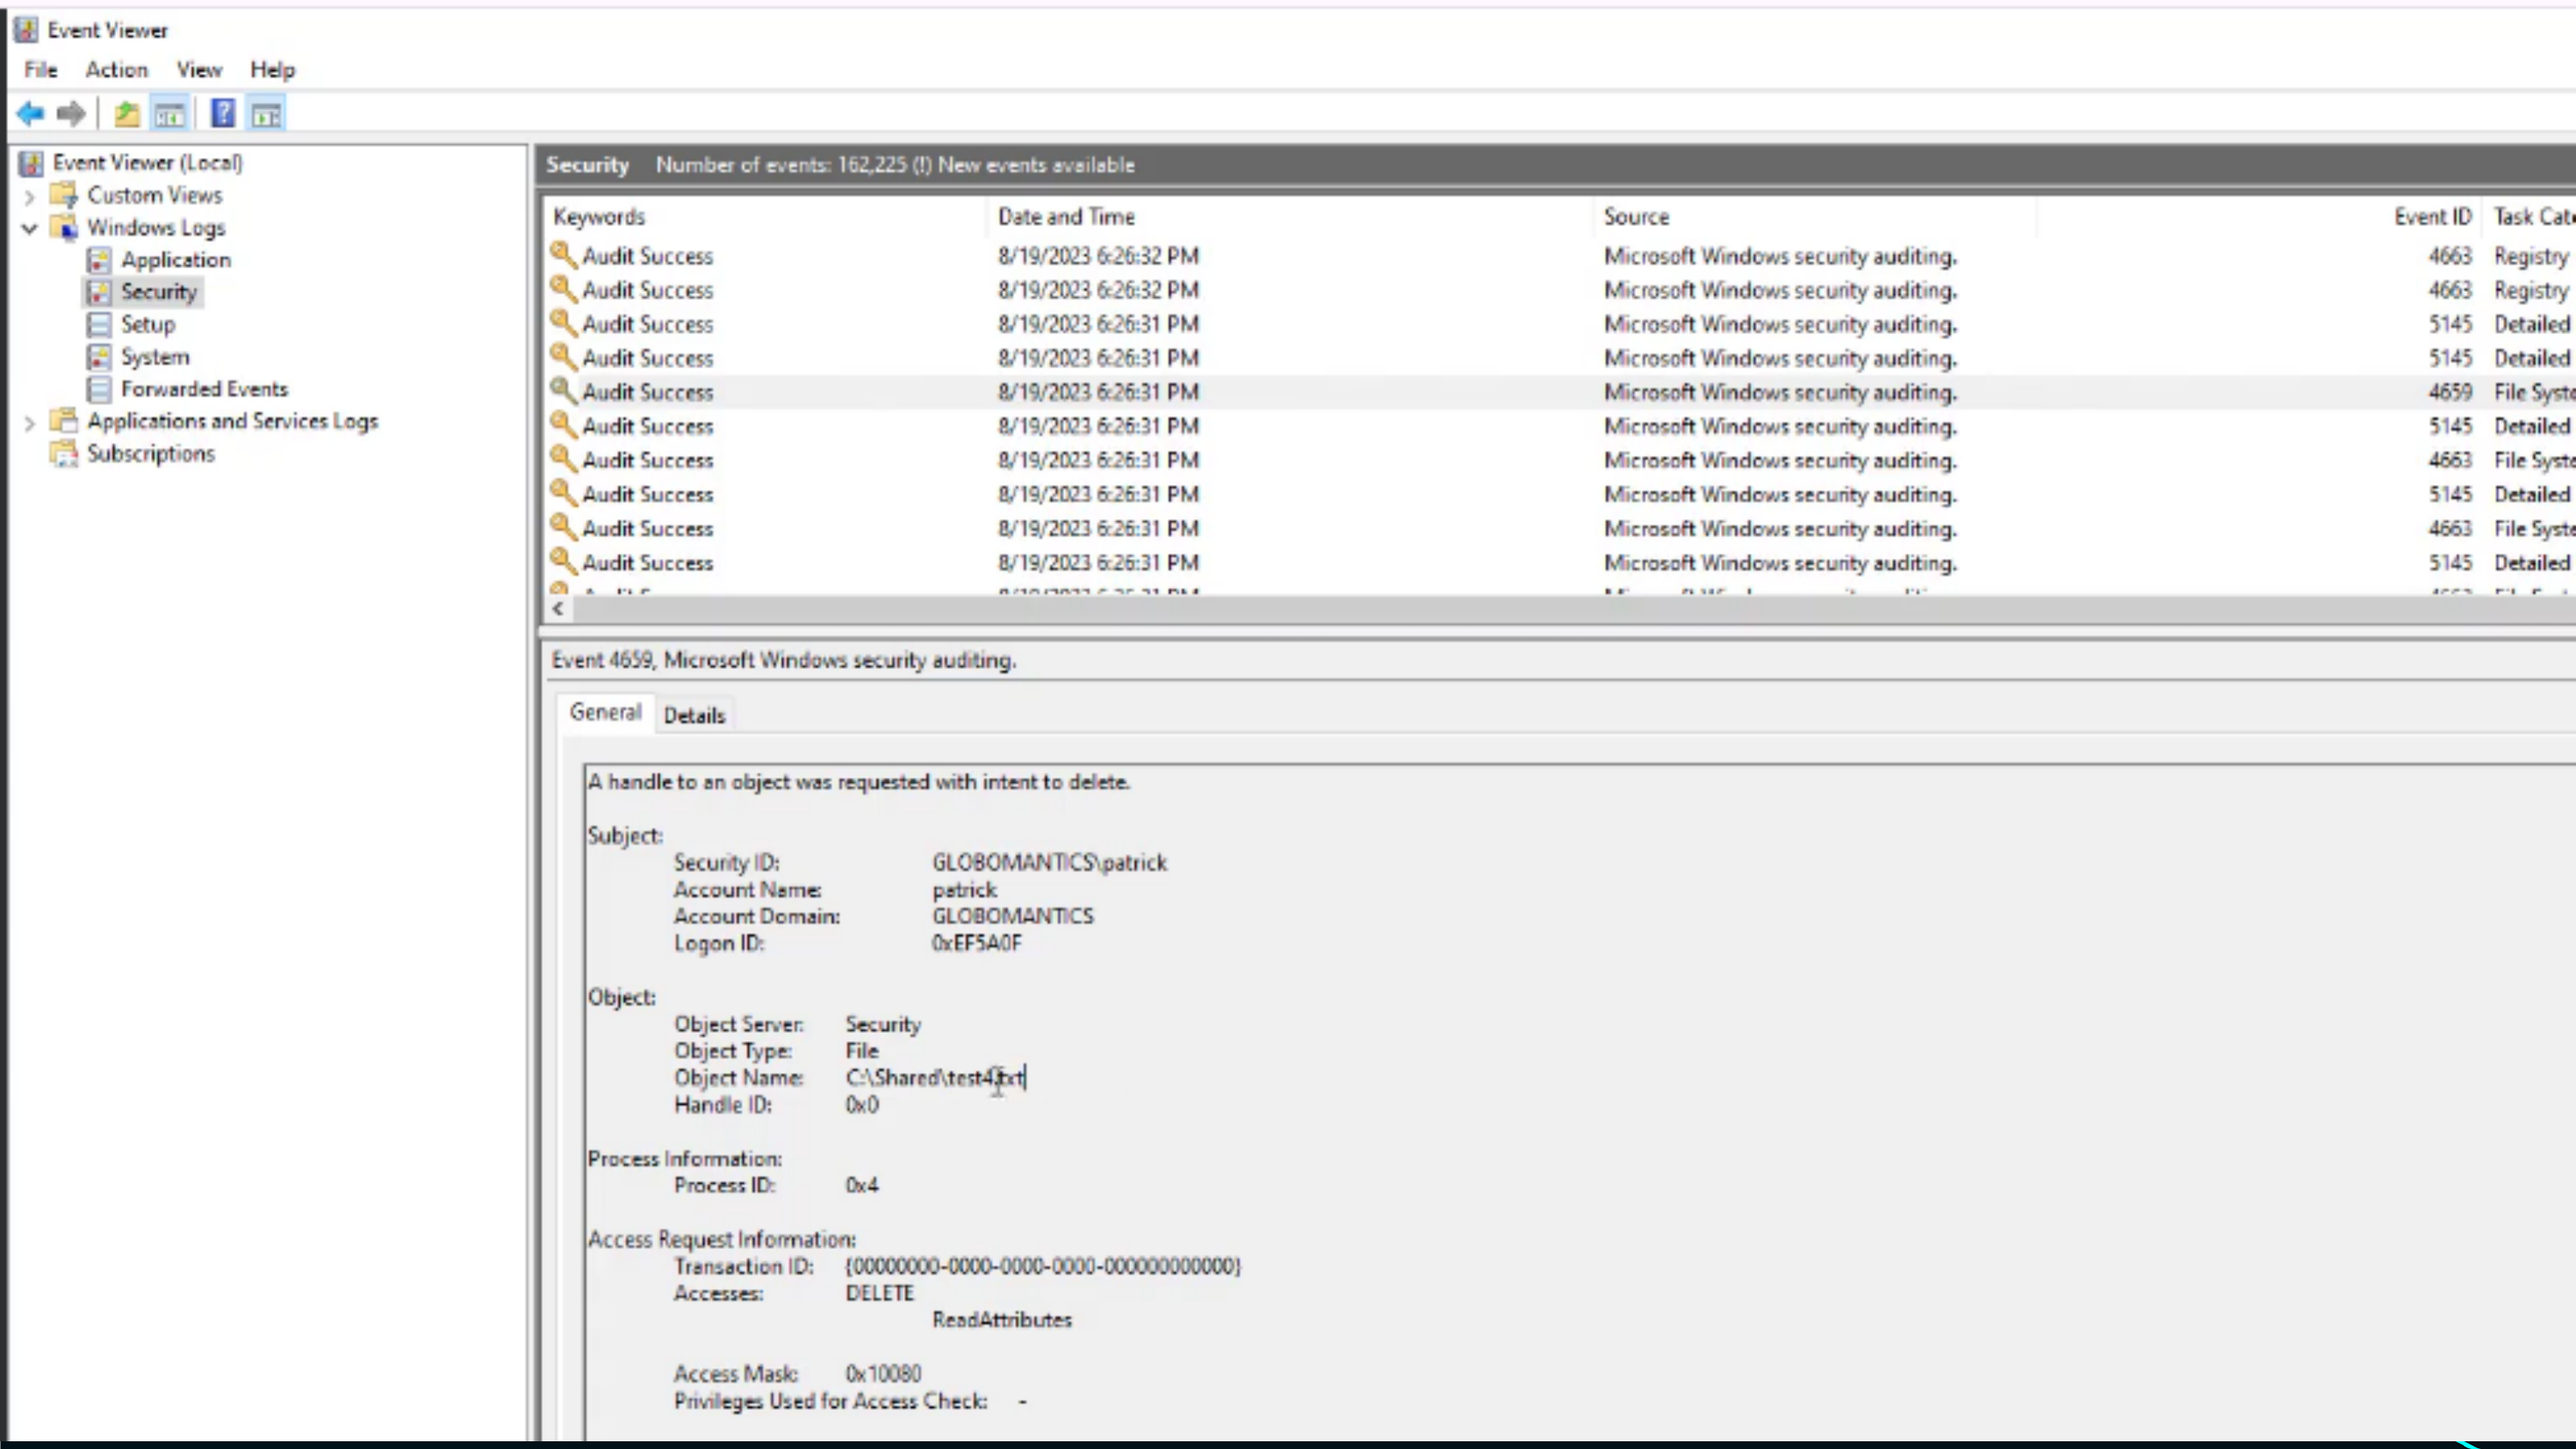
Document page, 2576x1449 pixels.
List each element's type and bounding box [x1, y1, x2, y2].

text_box [0, 1441, 2576, 1449]
text_box [0, 0, 2576, 1441]
